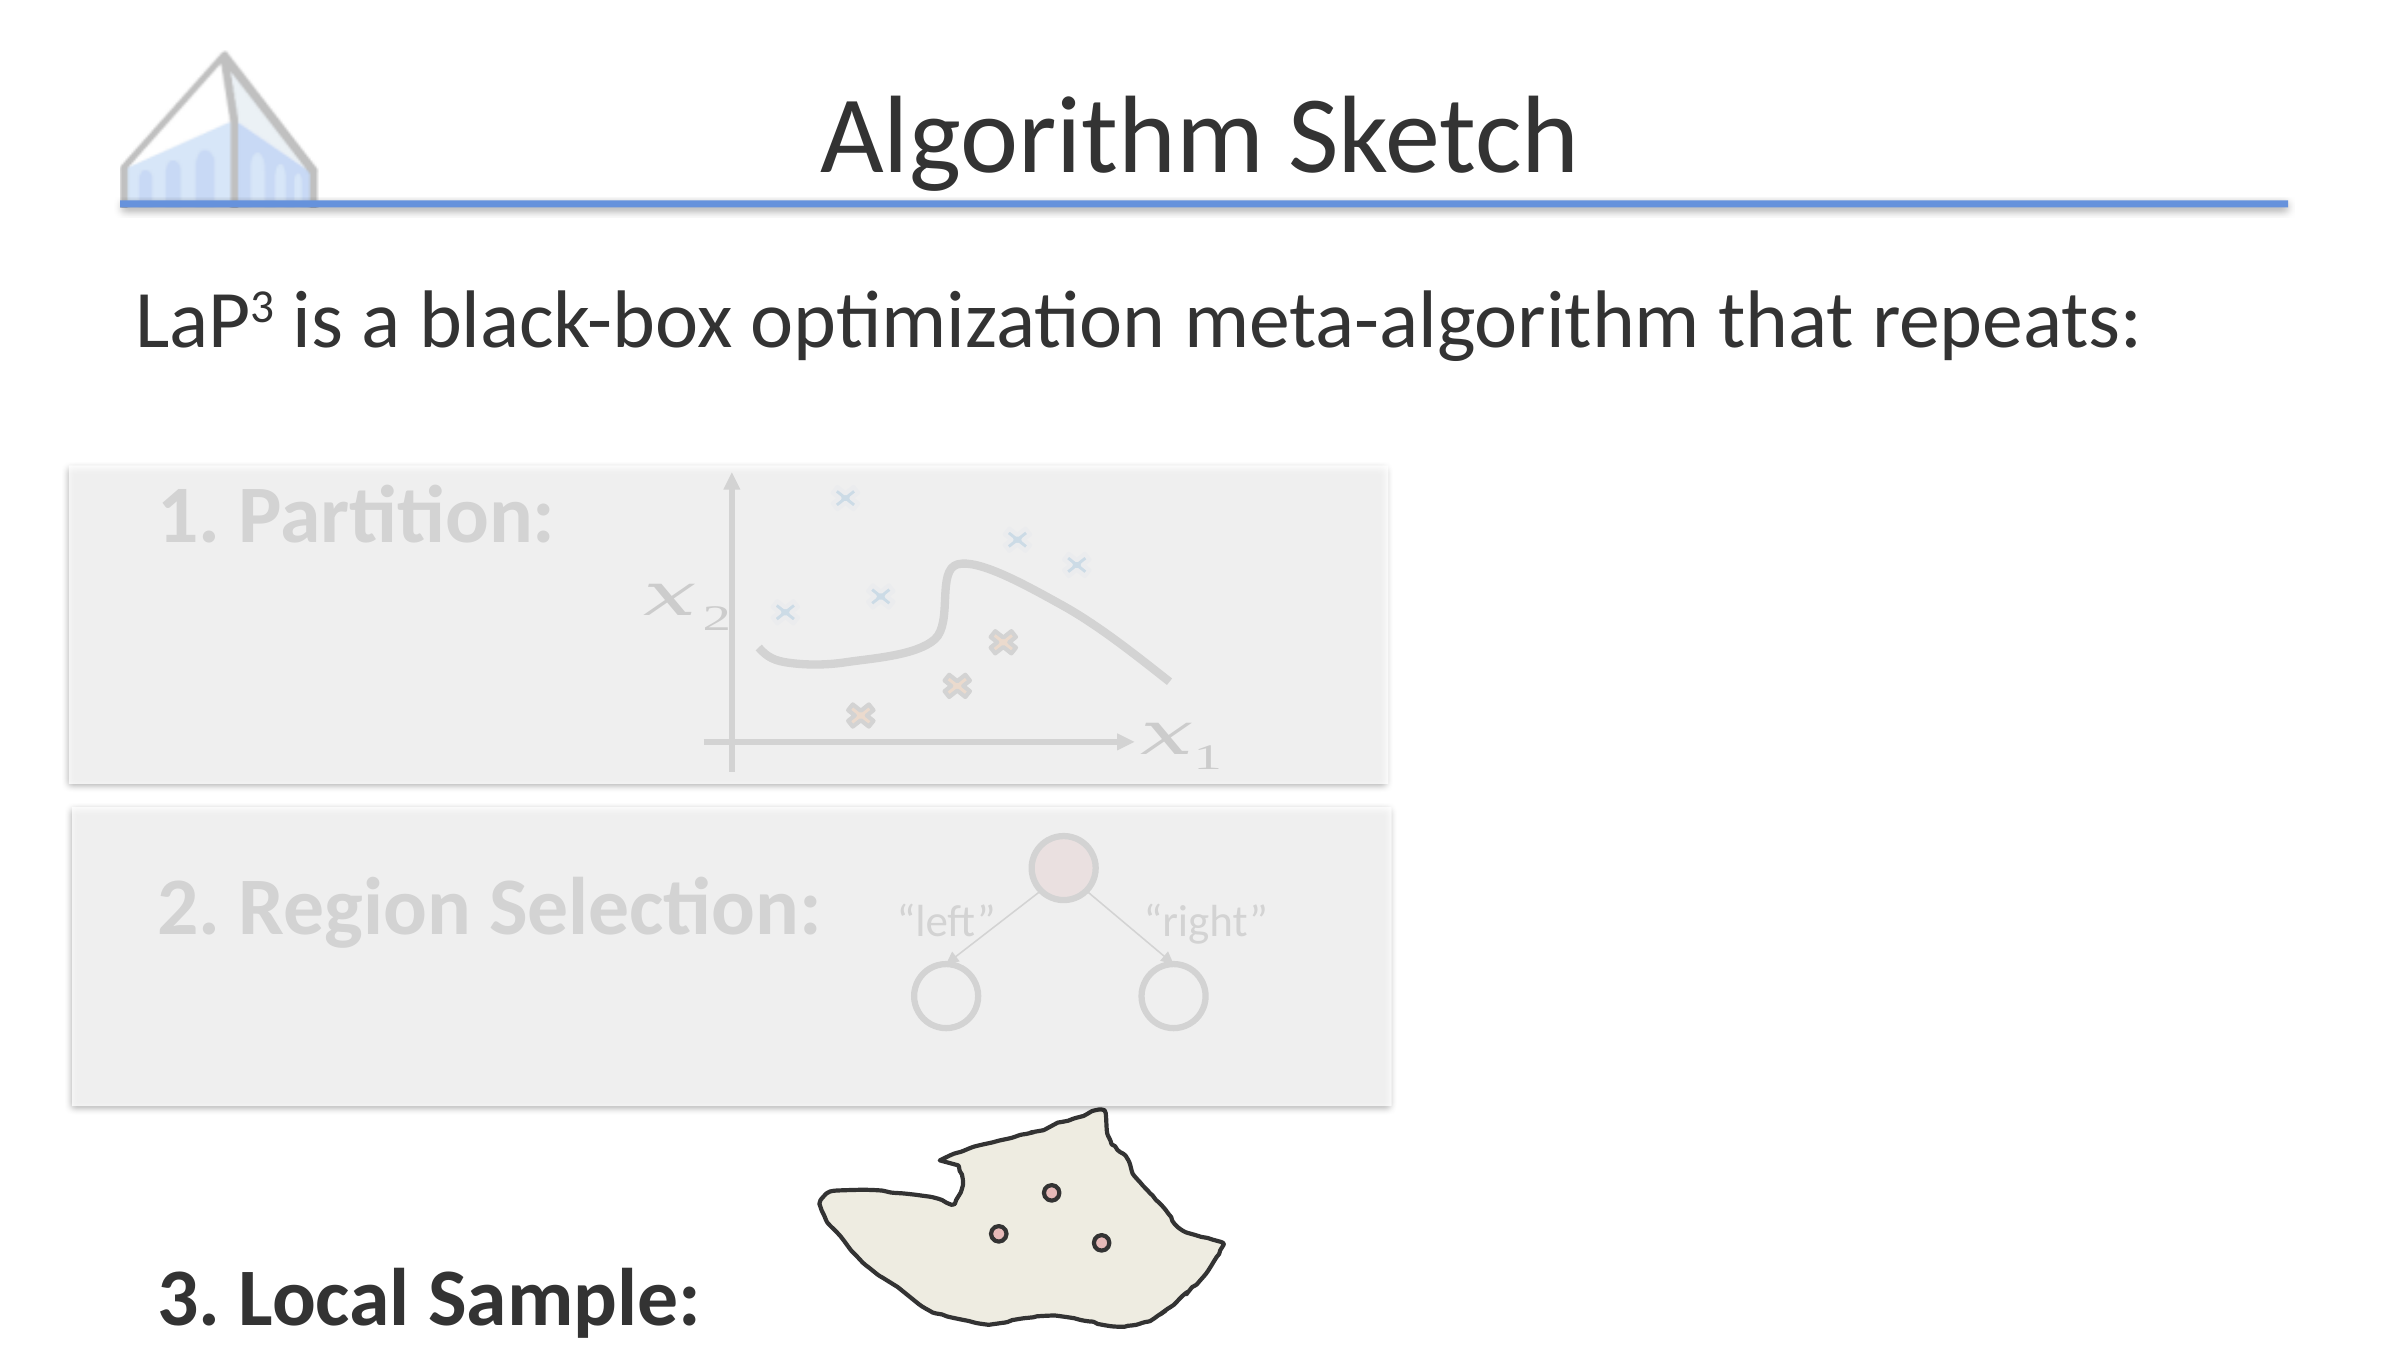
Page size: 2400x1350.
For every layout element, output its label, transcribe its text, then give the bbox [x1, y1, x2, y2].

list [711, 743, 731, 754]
title Algorithm Sketch [0, 28, 2400, 228]
text_box [817, 1116, 1226, 1329]
list LaP3 is a black-box optimization meta-algorithm that repeats: 1. Partition: 2. Region Selection: 3. Local Sample: [120, 257, 2280, 1350]
text_box [70, 805, 1394, 1108]
text_box [988, 1224, 1009, 1244]
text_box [765, 482, 1098, 732]
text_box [1086, 890, 1174, 965]
text_box [1041, 1183, 1062, 1203]
list How to get sufficiently concentrated values? Need to learn partitions based on function values, rather than partitioning randomly [733, 743, 1127, 754]
text_box [1091, 1233, 1112, 1253]
text_box [67, 463, 1390, 786]
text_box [945, 890, 1042, 965]
